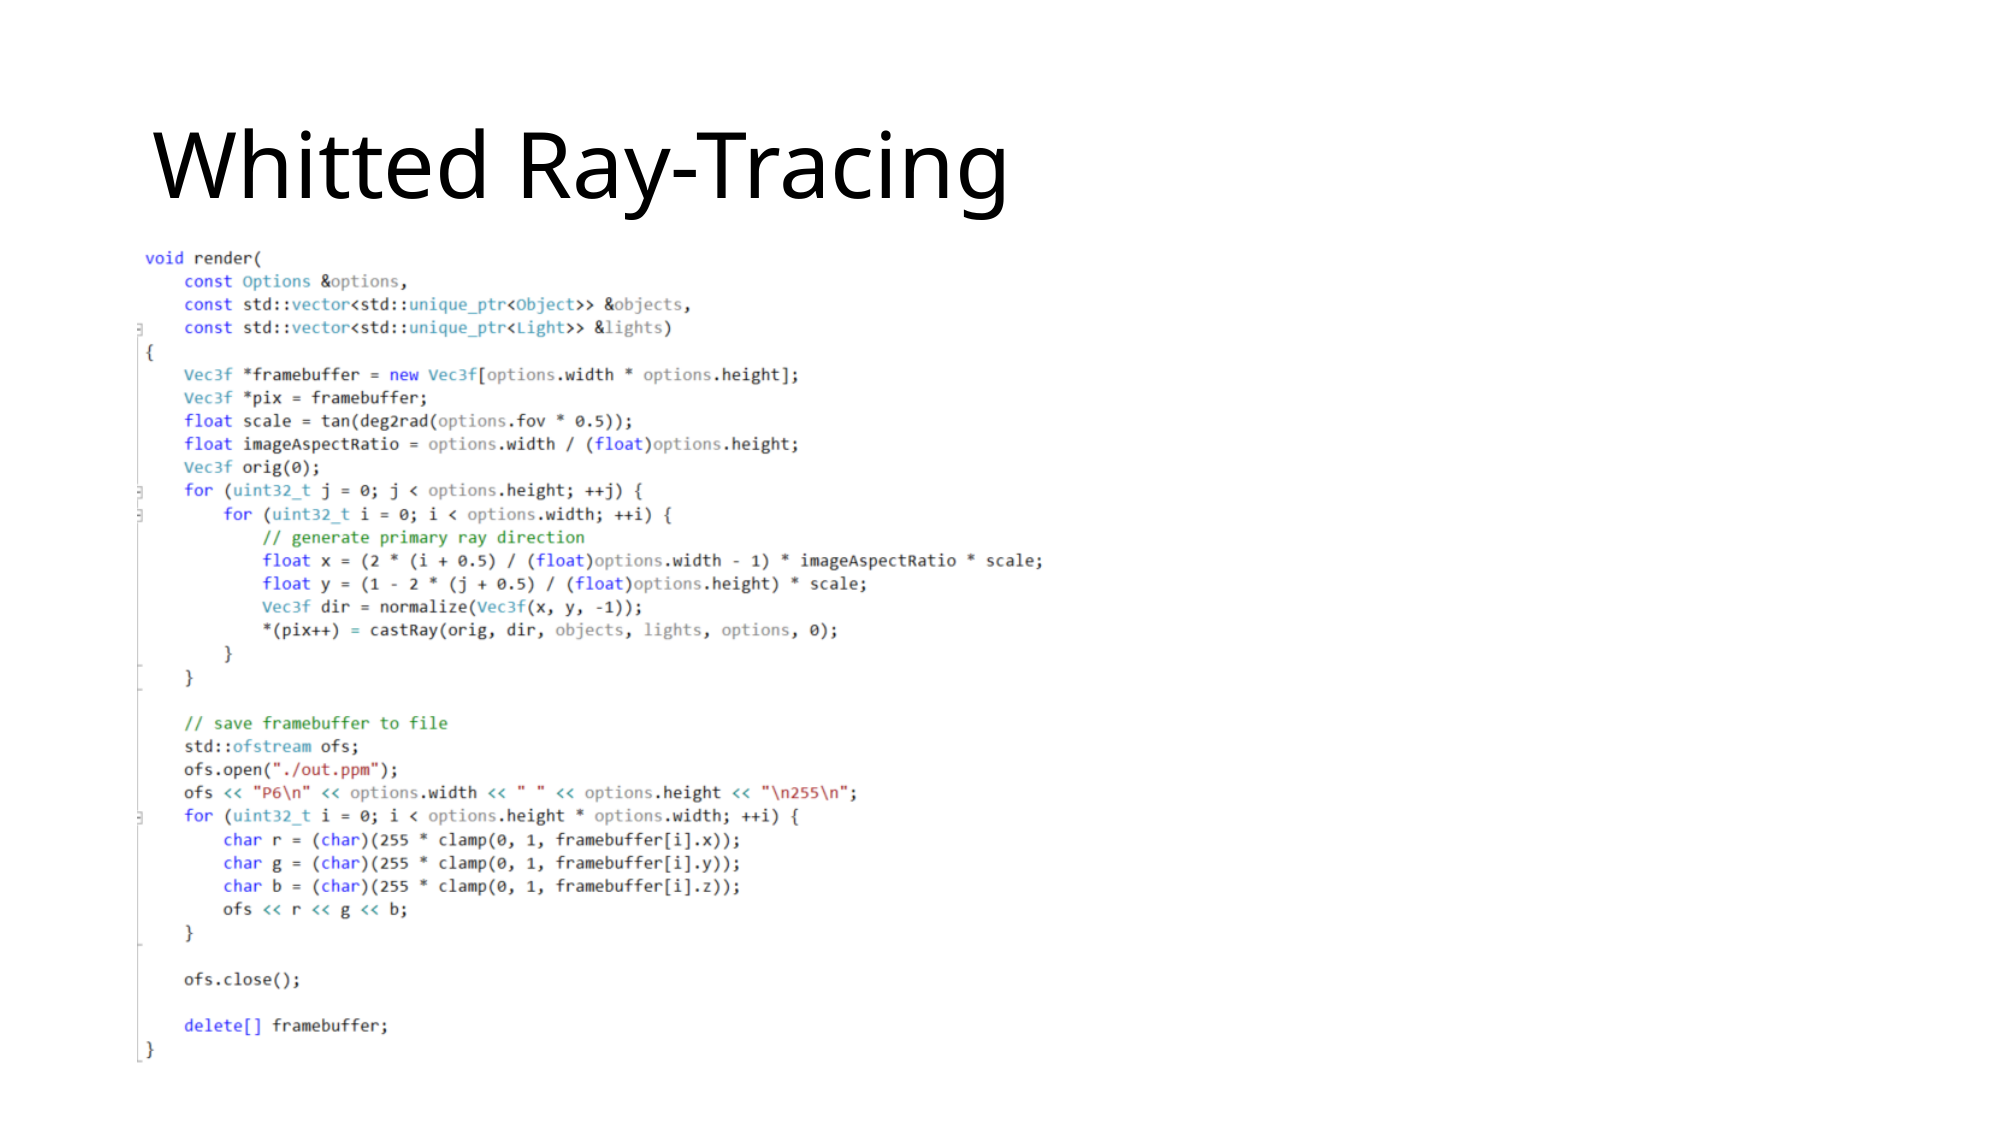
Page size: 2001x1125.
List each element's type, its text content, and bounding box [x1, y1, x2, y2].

picture [137, 249, 1060, 1063]
title Whitted Ray-Tracing [137, 59, 1863, 278]
